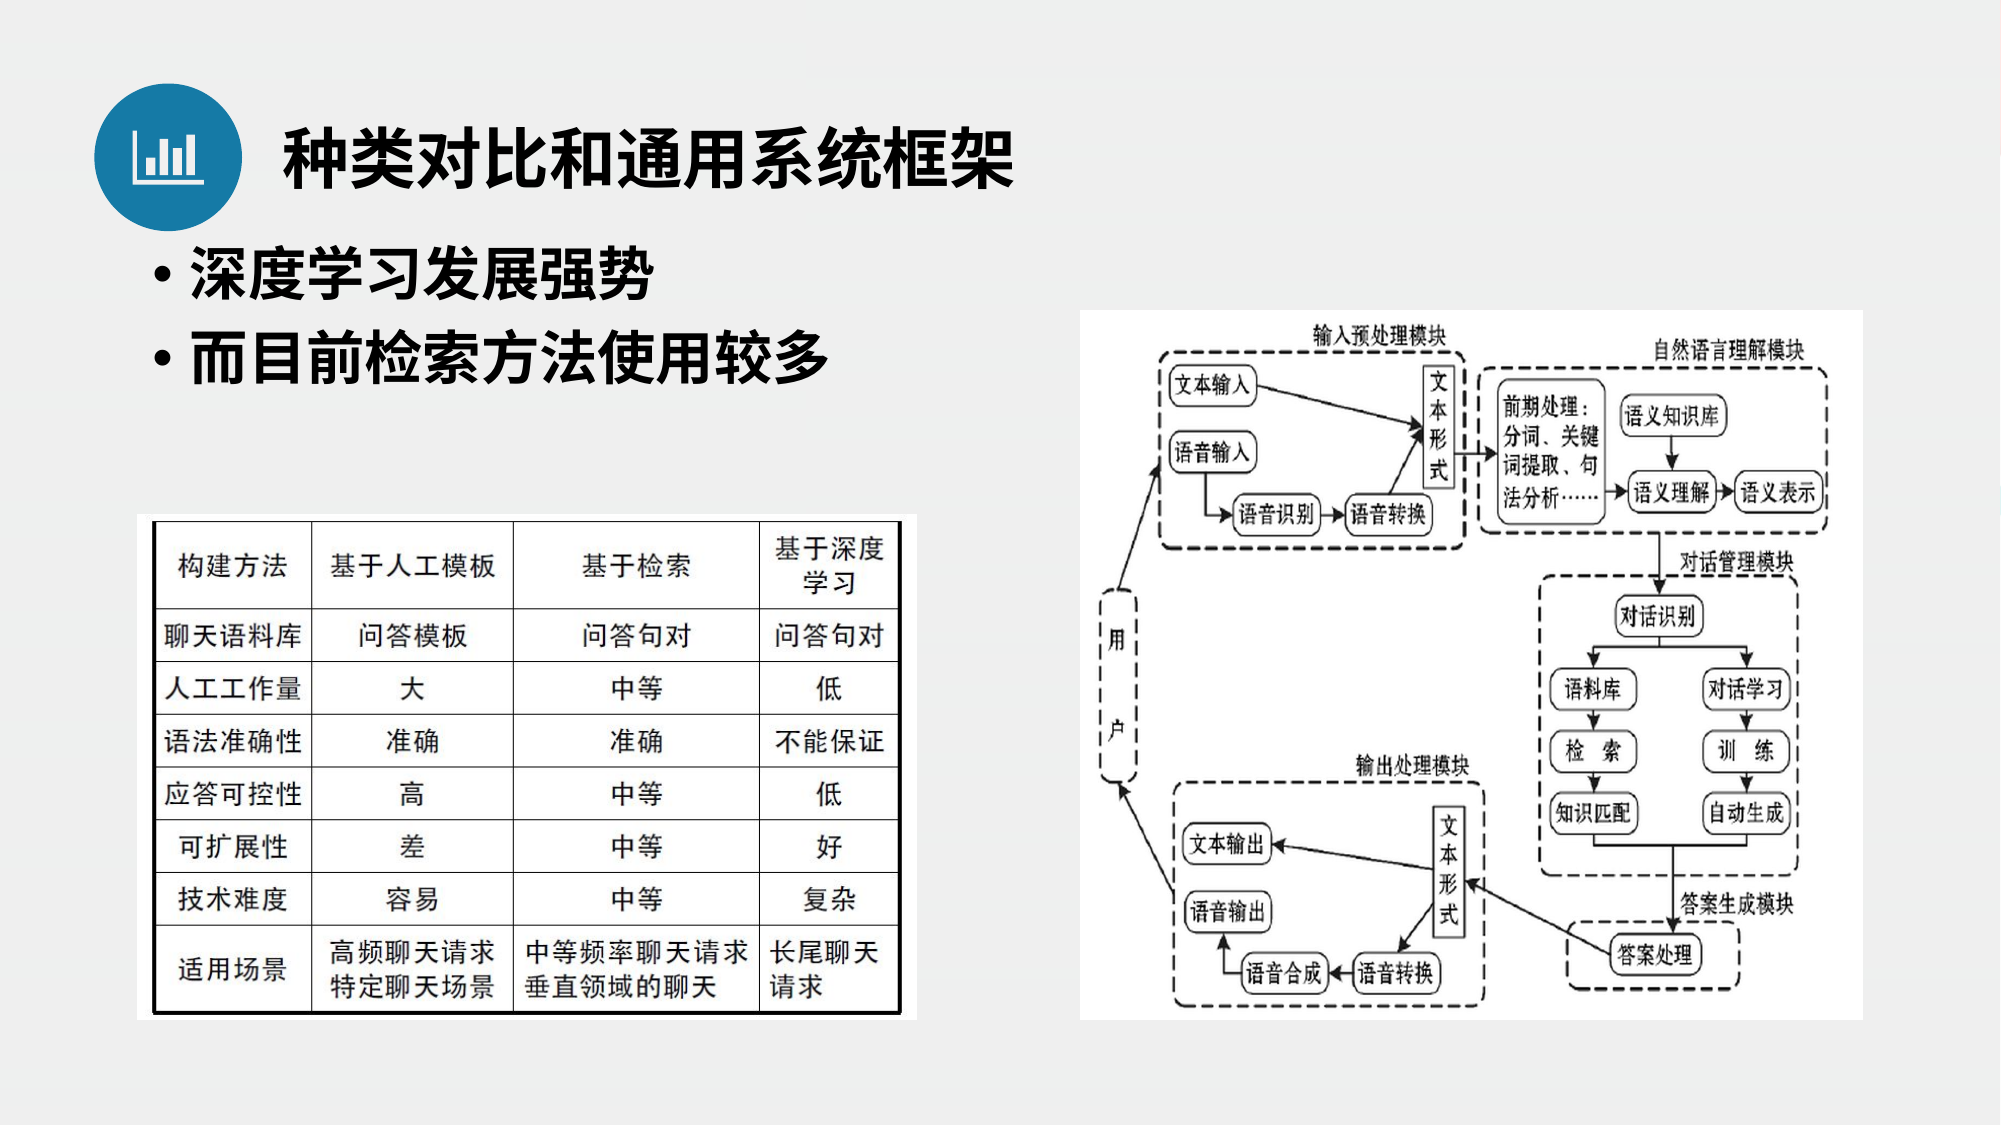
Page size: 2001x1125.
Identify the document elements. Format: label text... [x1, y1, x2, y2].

text_box 种类对比和通用系统框架 [267, 109, 1032, 205]
picture [0, 0, 2001, 1125]
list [137, 514, 917, 1020]
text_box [94, 83, 242, 232]
list 深度学习发展强势 而目前检索方法使用较多 [137, 238, 917, 514]
